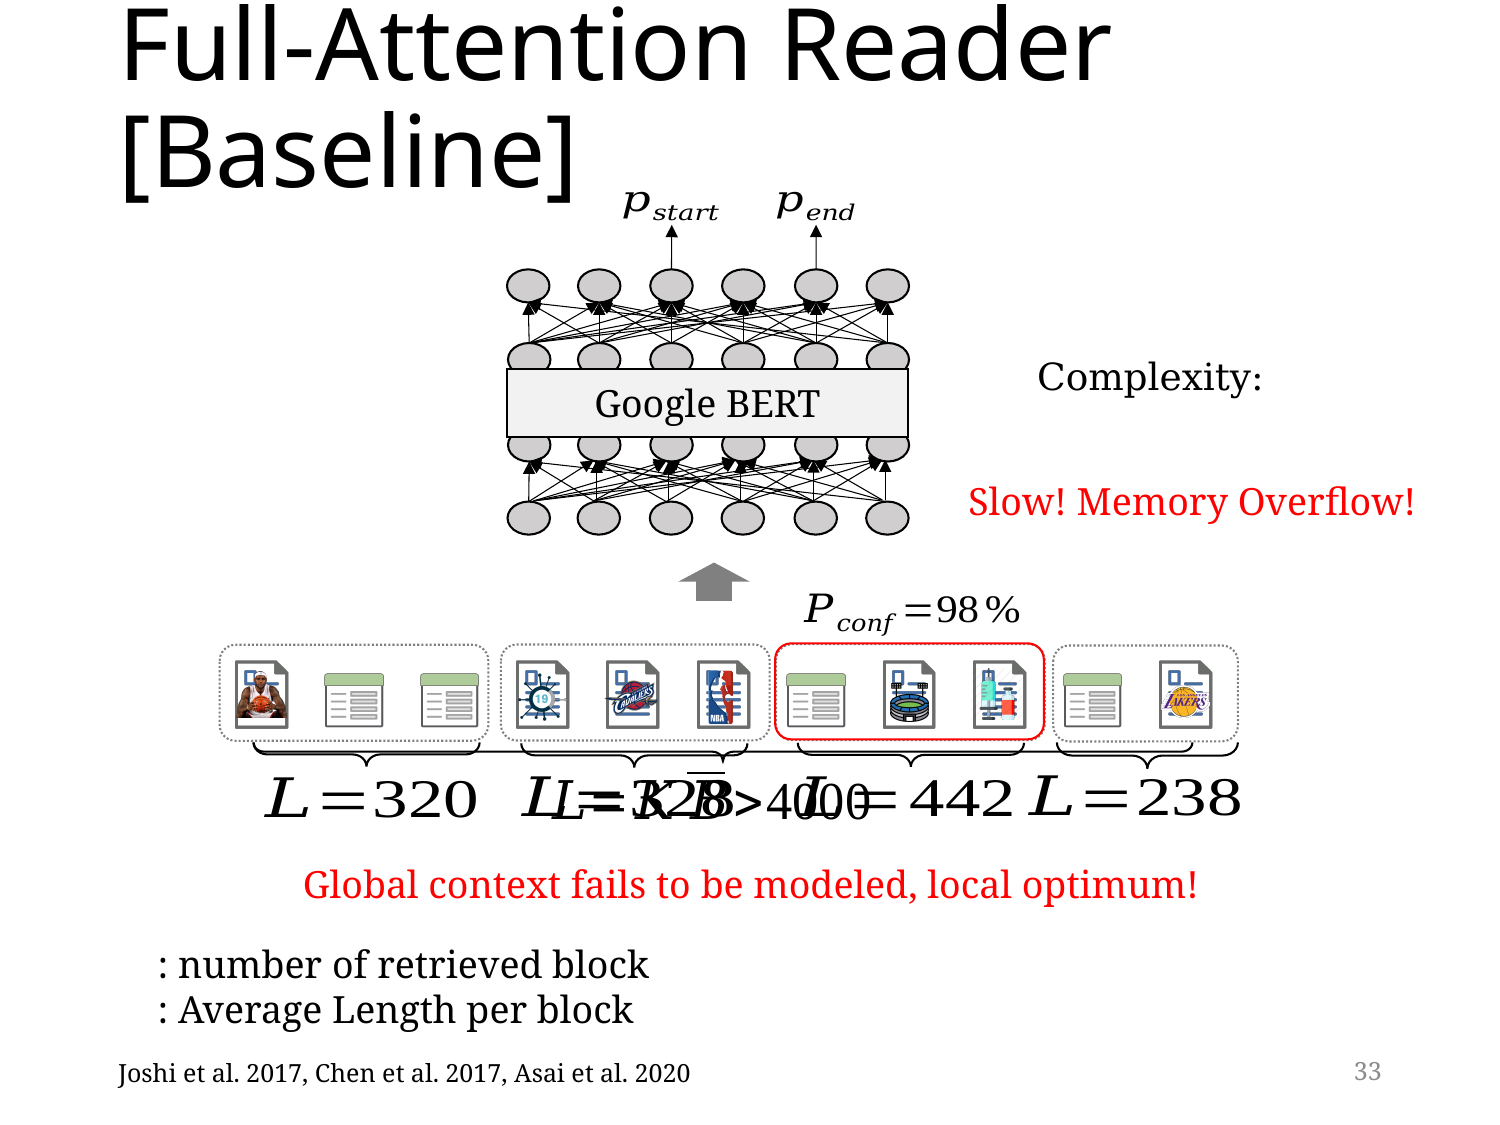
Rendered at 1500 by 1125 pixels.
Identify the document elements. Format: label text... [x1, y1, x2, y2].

slide_number 32 [1275, 1042, 1397, 1103]
text_box [677, 561, 751, 602]
picture [513, 670, 569, 724]
title Full-Attention Reader [Baseline] [103, 59, 1397, 144]
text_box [506, 179, 910, 535]
footer Joshi et al. 2017, Chen et al. 2017, Asai et al. 2020 [103, 1042, 1263, 1103]
text_box Slow! Memory Overflow! [953, 470, 1432, 531]
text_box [219, 644, 1247, 831]
picture [604, 680, 658, 715]
picture [706, 670, 738, 725]
picture [1161, 685, 1210, 718]
picture [971, 668, 1023, 720]
picture [236, 671, 287, 718]
picture [890, 683, 929, 722]
text_box Global context fails to be modeled, local optimum! [288, 853, 1215, 914]
